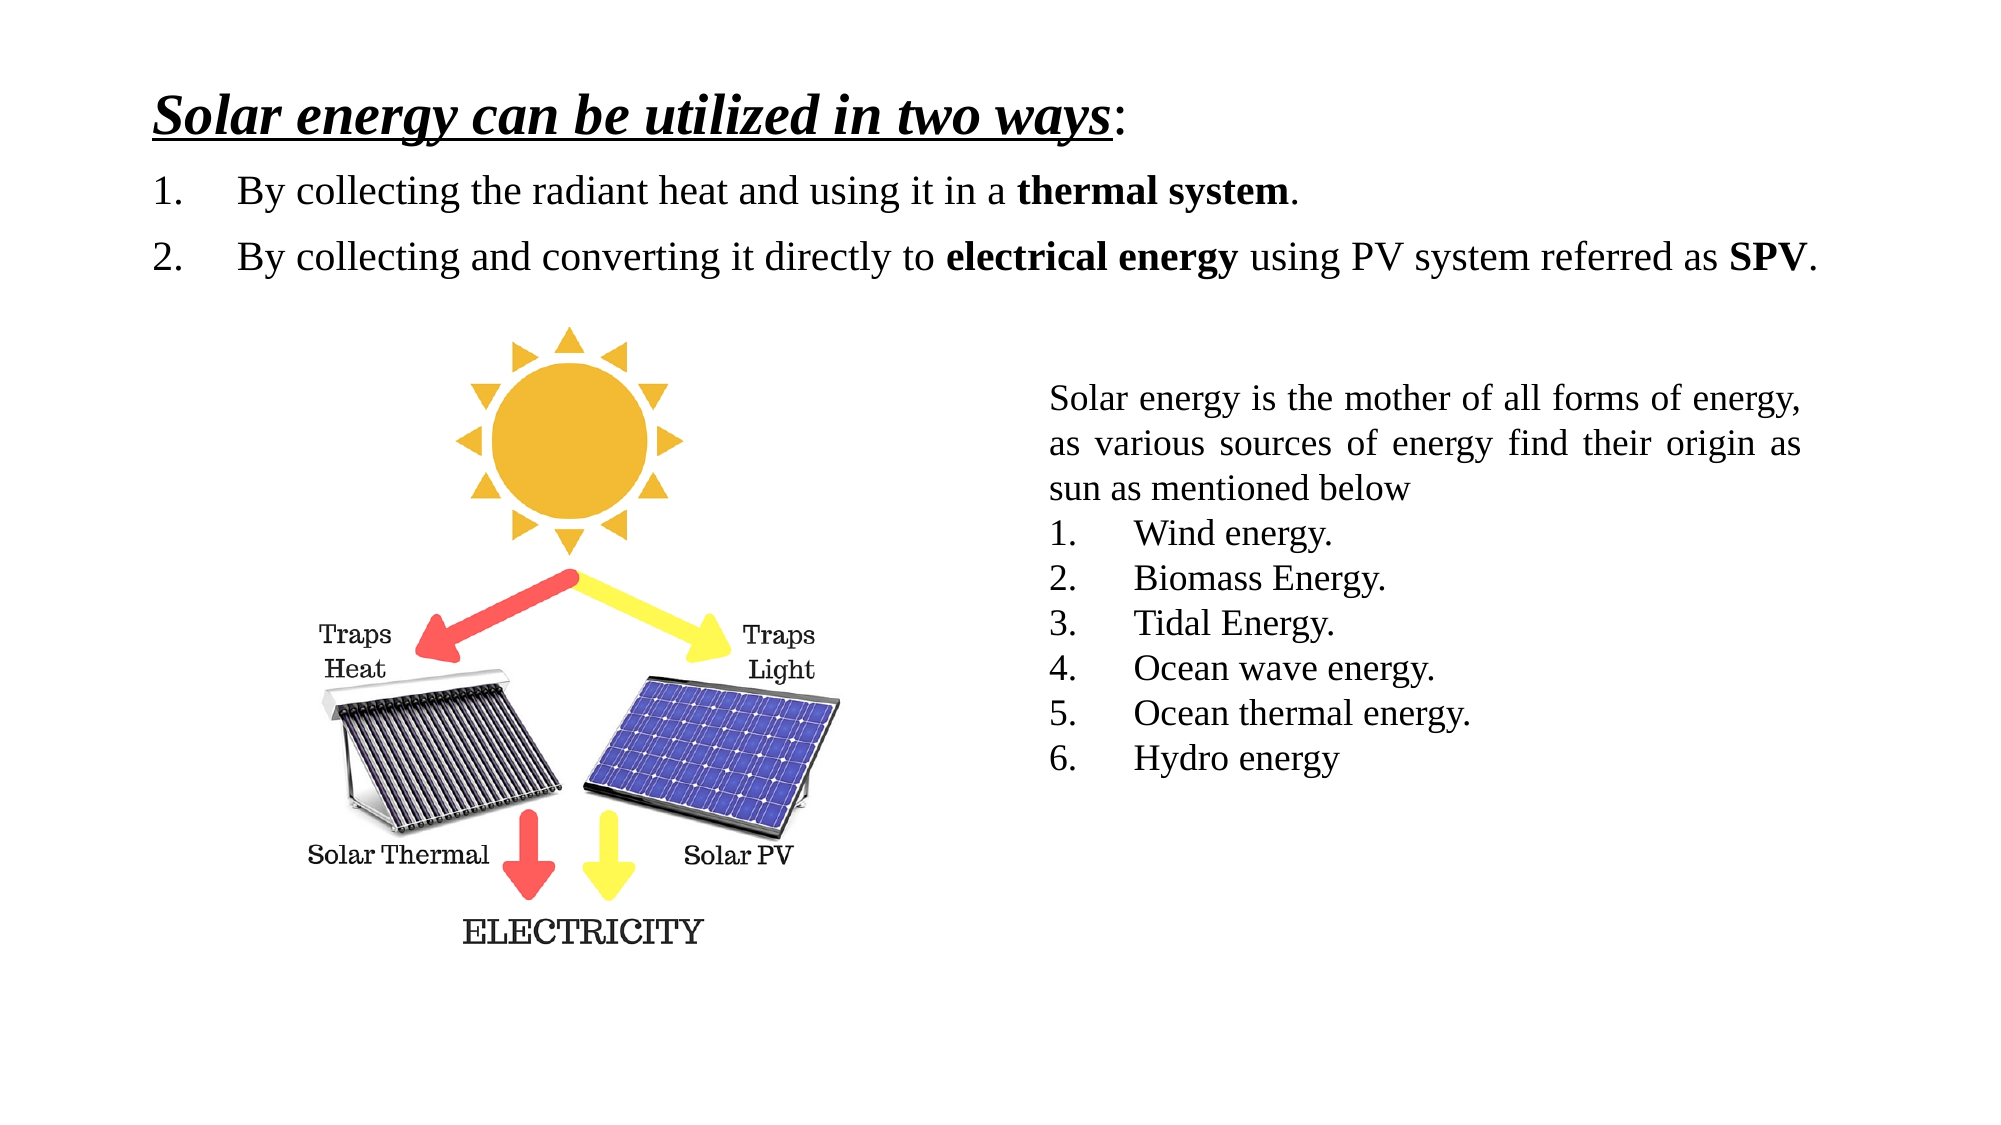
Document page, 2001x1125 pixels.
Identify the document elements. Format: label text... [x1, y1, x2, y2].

picture [255, 327, 883, 956]
list Solar energy can be utilized in two ways: By collecting the radiant heat and using it in a thermal system. By collecting and converting it directly to electrical energy using PV system referred as SPV. [137, 77, 1863, 1014]
text_box Solar energy is the mother of all forms of energy, as various sources of energy find their origin as sun as mentioned below Wind energy. Biomass Energy. Tidal Energy. Ocean wave energy. Ocean thermal energy. Hydro energy [1034, 365, 1818, 831]
